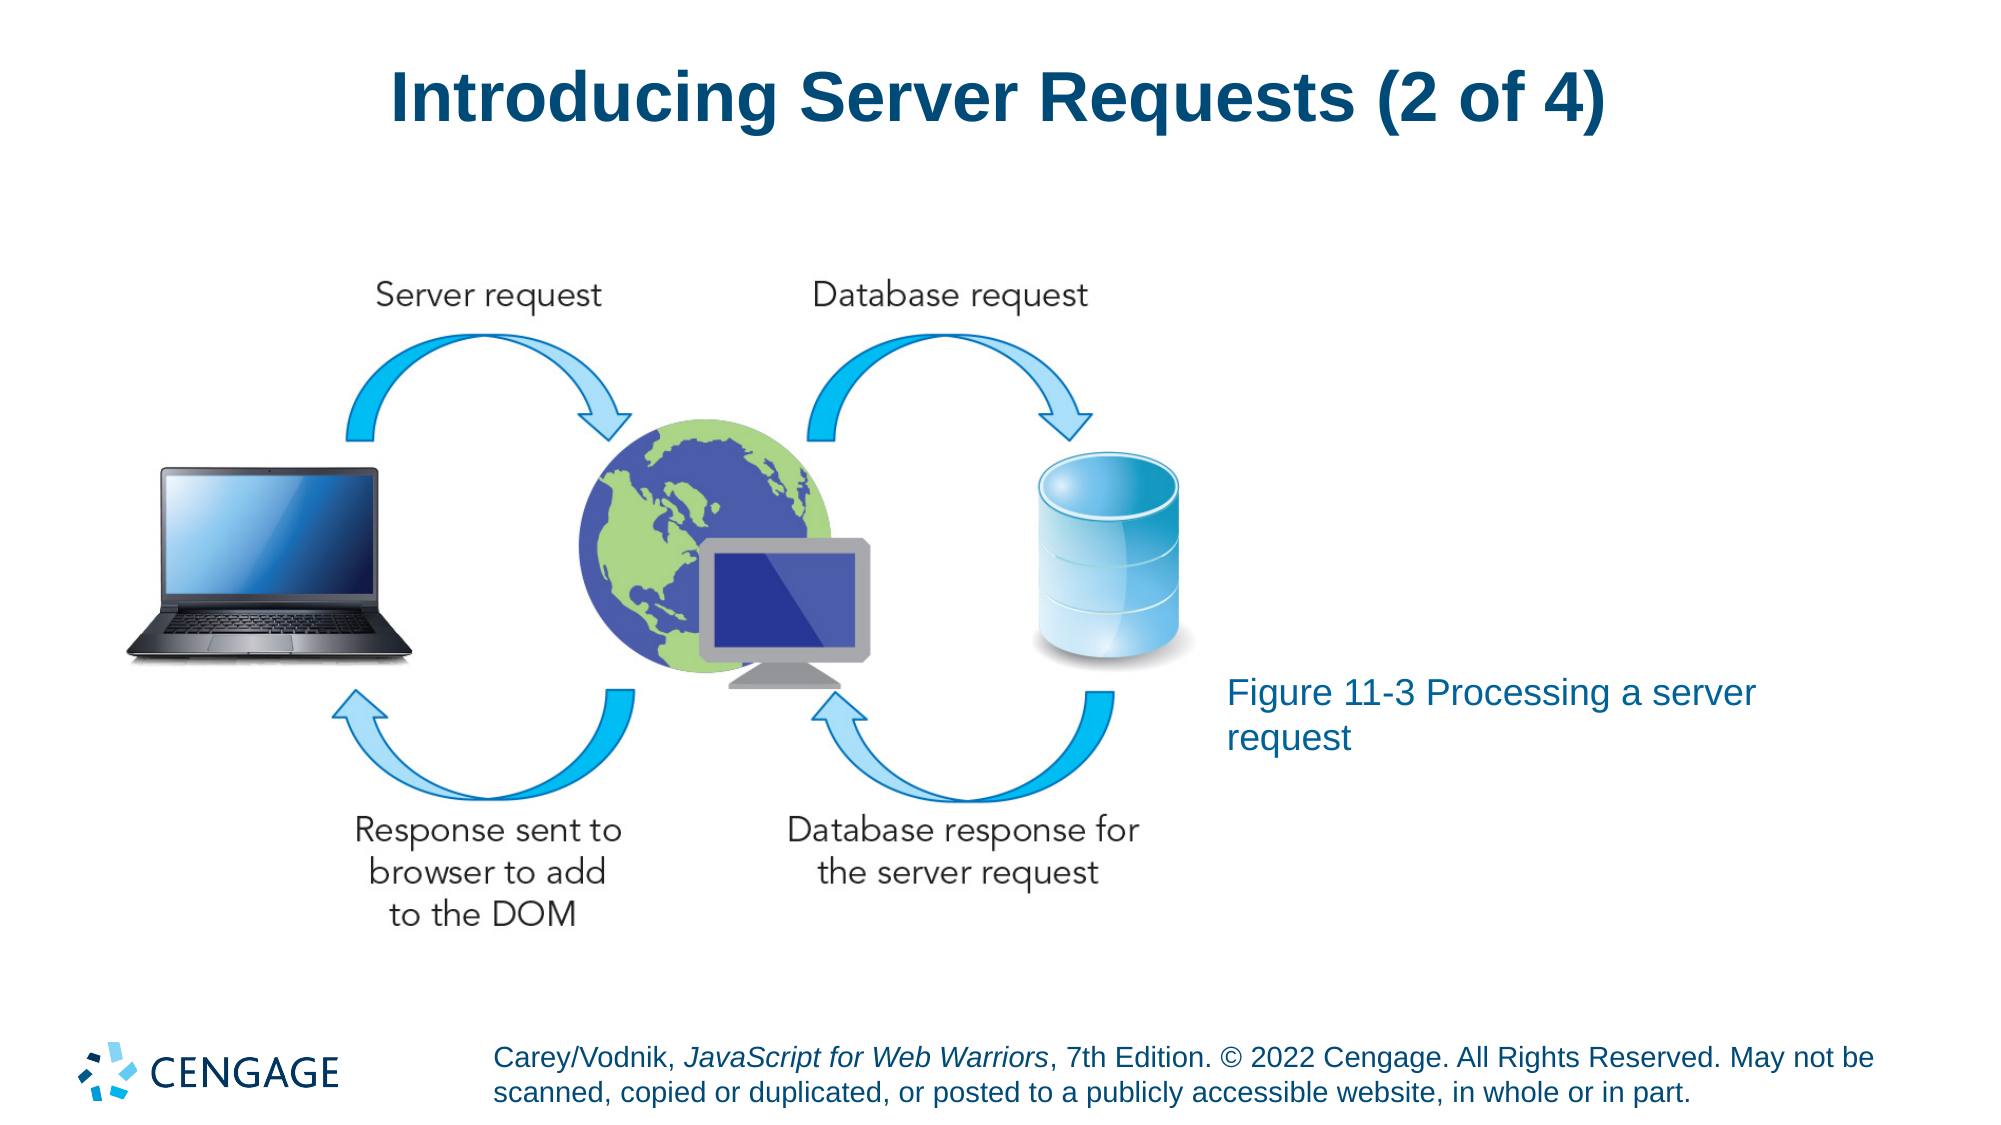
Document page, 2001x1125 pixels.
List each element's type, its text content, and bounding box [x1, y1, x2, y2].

title Introducing Server Requests (2 of 4) [137, 59, 1863, 171]
picture [78, 1042, 338, 1101]
list Figure 11-3 Processing a server request [1226, 667, 1880, 965]
picture [119, 265, 1200, 945]
